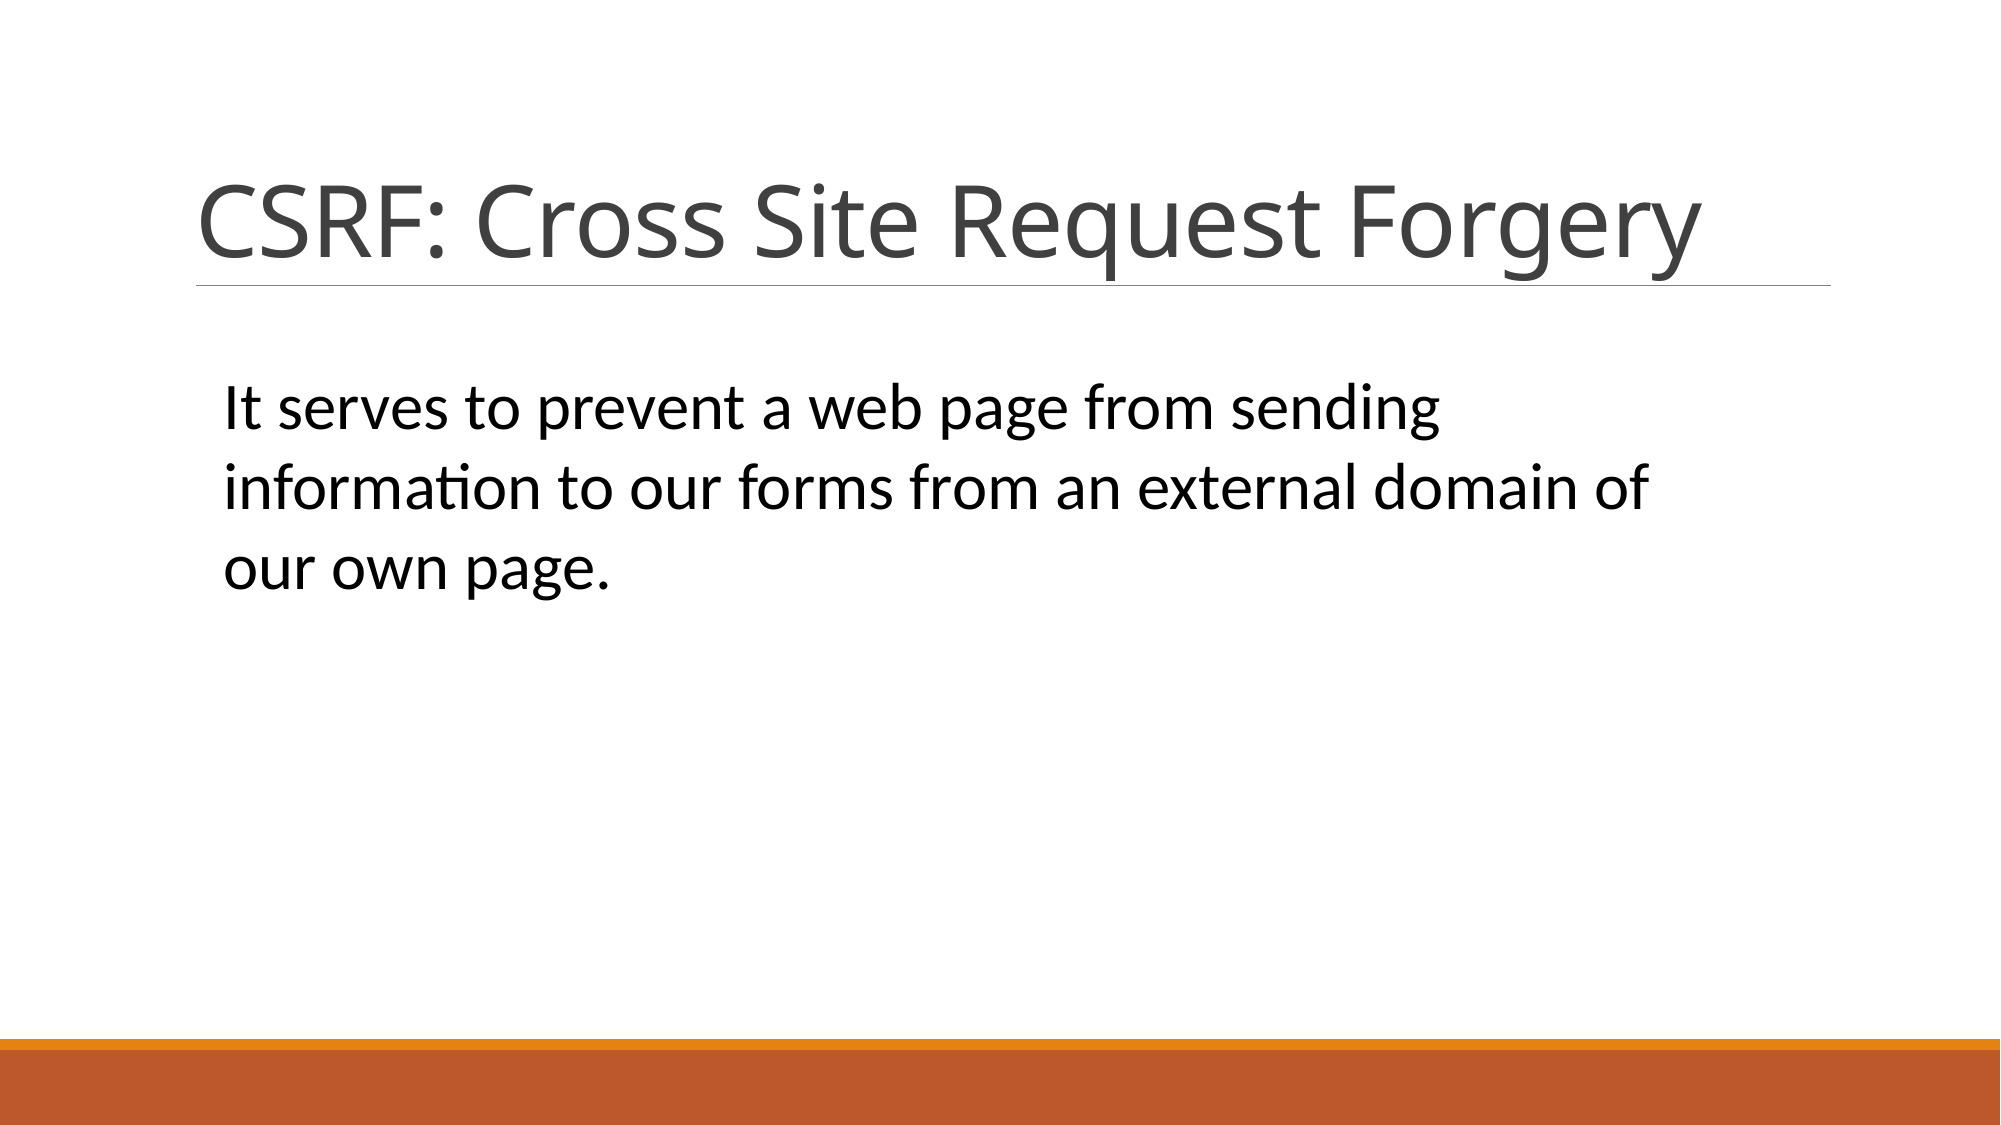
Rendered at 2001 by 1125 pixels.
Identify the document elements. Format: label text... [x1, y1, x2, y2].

text_box It serves to prevent a web page from sending information to our forms from an external domain of our own page. [208, 355, 1731, 611]
title CSRF: Cross Site Request Forgery [180, 47, 1830, 285]
